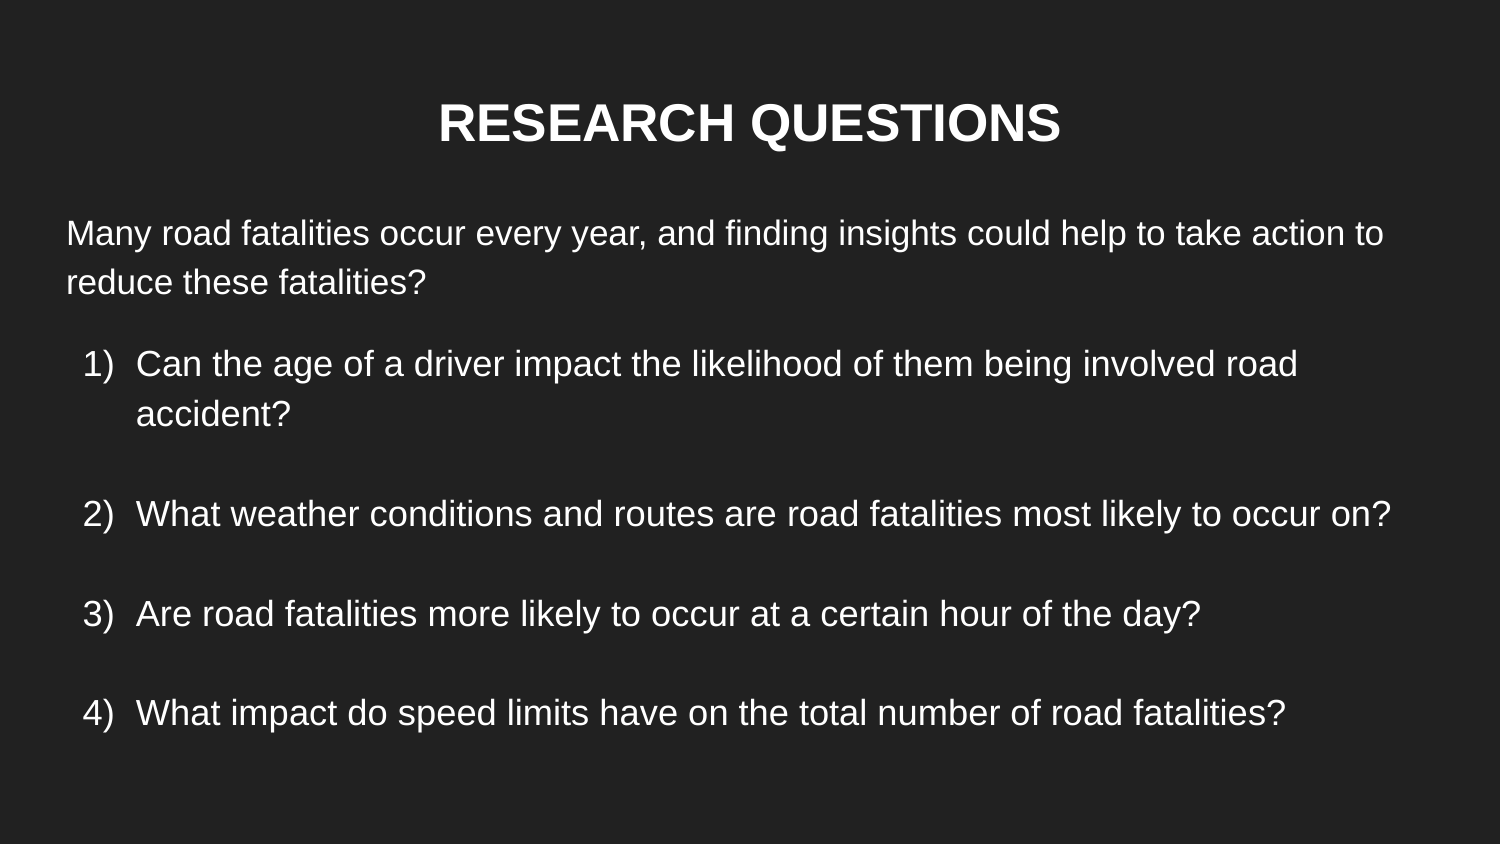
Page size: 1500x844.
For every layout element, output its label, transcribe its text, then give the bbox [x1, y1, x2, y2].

list Many road fatalities occur every year, and finding insights could help to take action to reduce these fatalities? Can the age of a driver impact the likelihood of them being involved road accident? What weather conditions and routes are road fatalities most likely to occur on? Are road fatalities more likely to occur at a certain hour of the day? What impact do speed limits have on the total number of road fatalities? [51, 189, 1449, 750]
title RESEARCH QUESTIONS [51, 72, 1449, 167]
